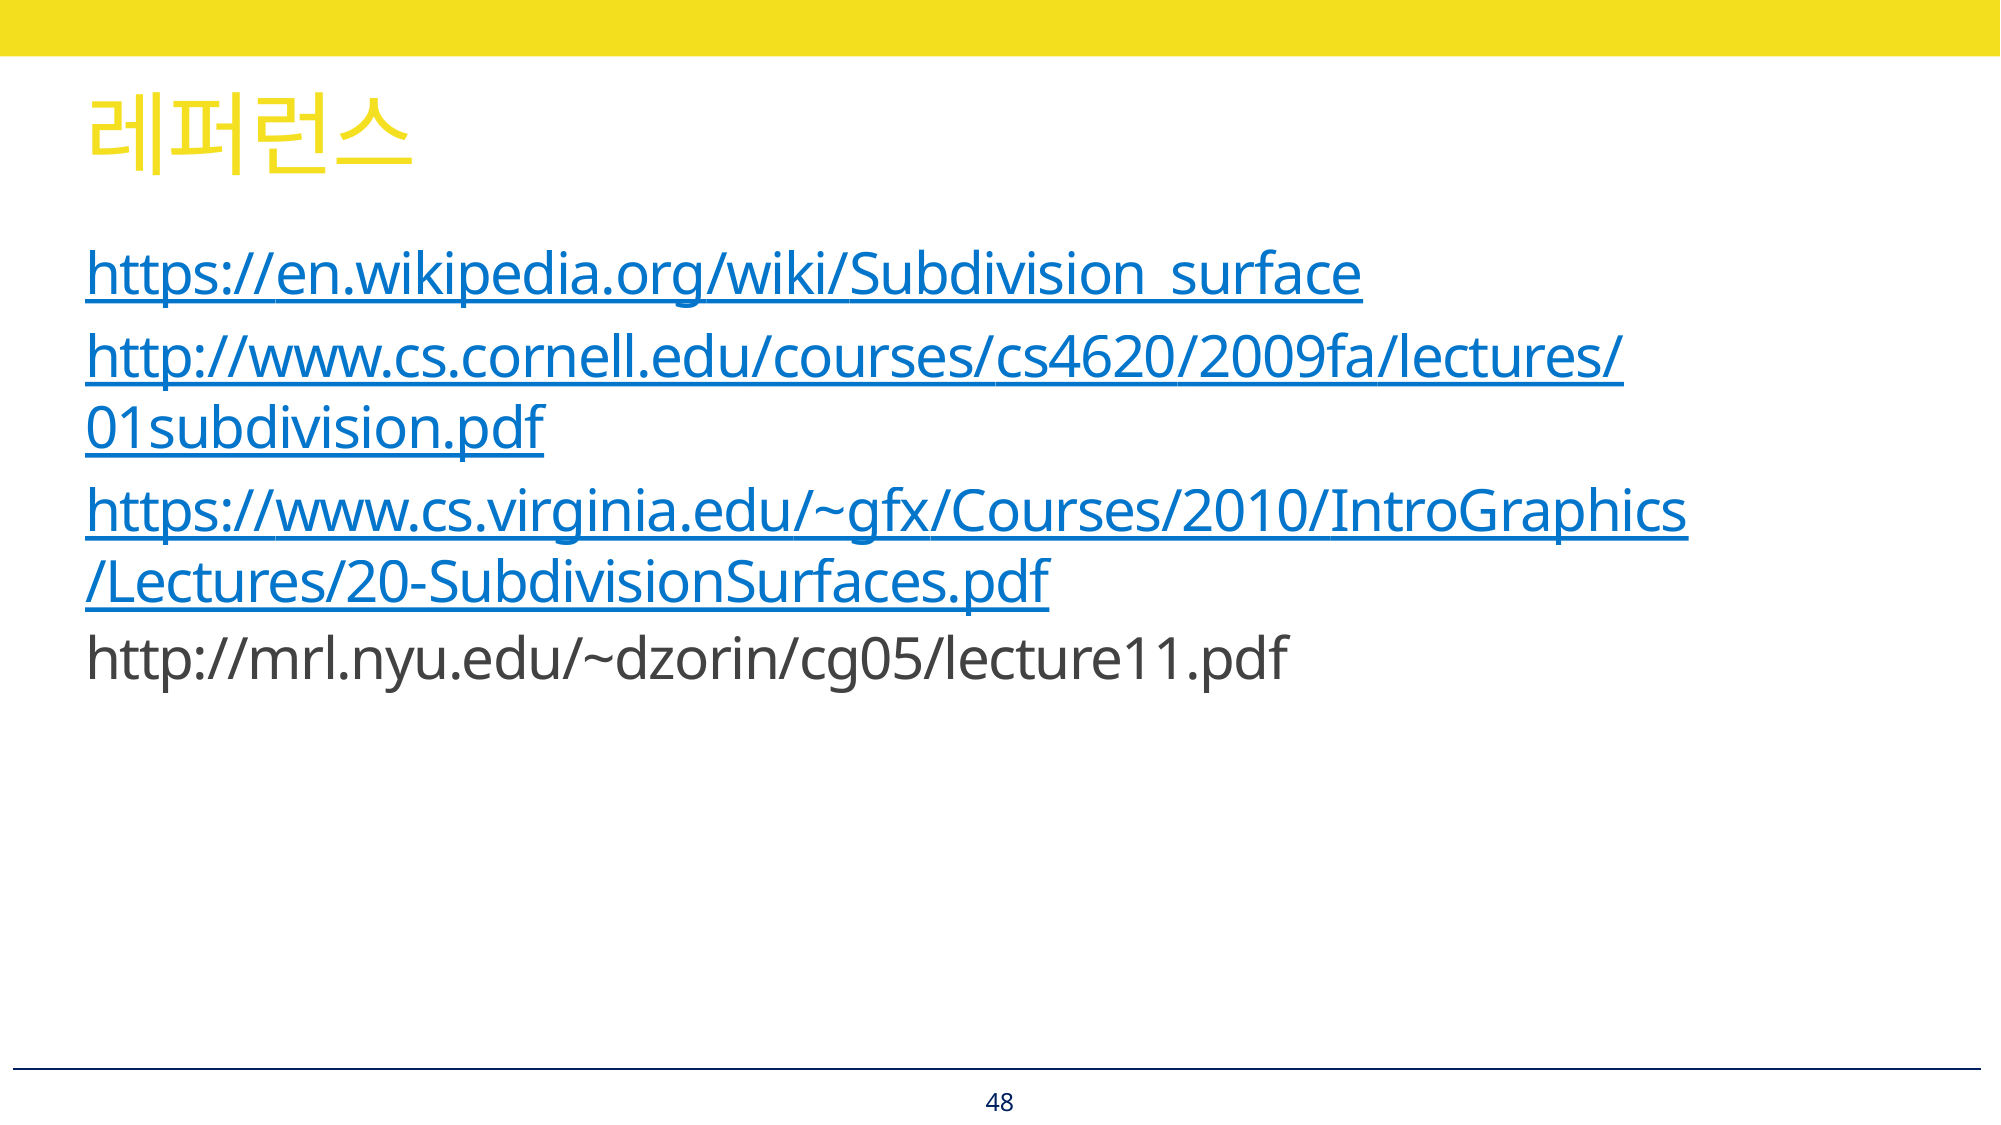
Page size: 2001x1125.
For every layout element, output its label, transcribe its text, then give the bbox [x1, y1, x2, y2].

slide_number 48 [916, 1078, 1084, 1125]
title 레퍼런스 [85, 89, 1915, 190]
list https://en.wikipedia.org/wiki/Subdivision_surface http://www.cs.cornell.edu/courses/cs4620/2009fa/lectures/01subdivision.pdf https://www.cs.virginia.edu/~gfx/Courses/2010/IntroGraphics/Lectures/20-SubdivisionSurfaces.pdf http://mrl.nyu.edu/~dzorin/cg05/lecture11.pdf [85, 237, 1915, 1049]
